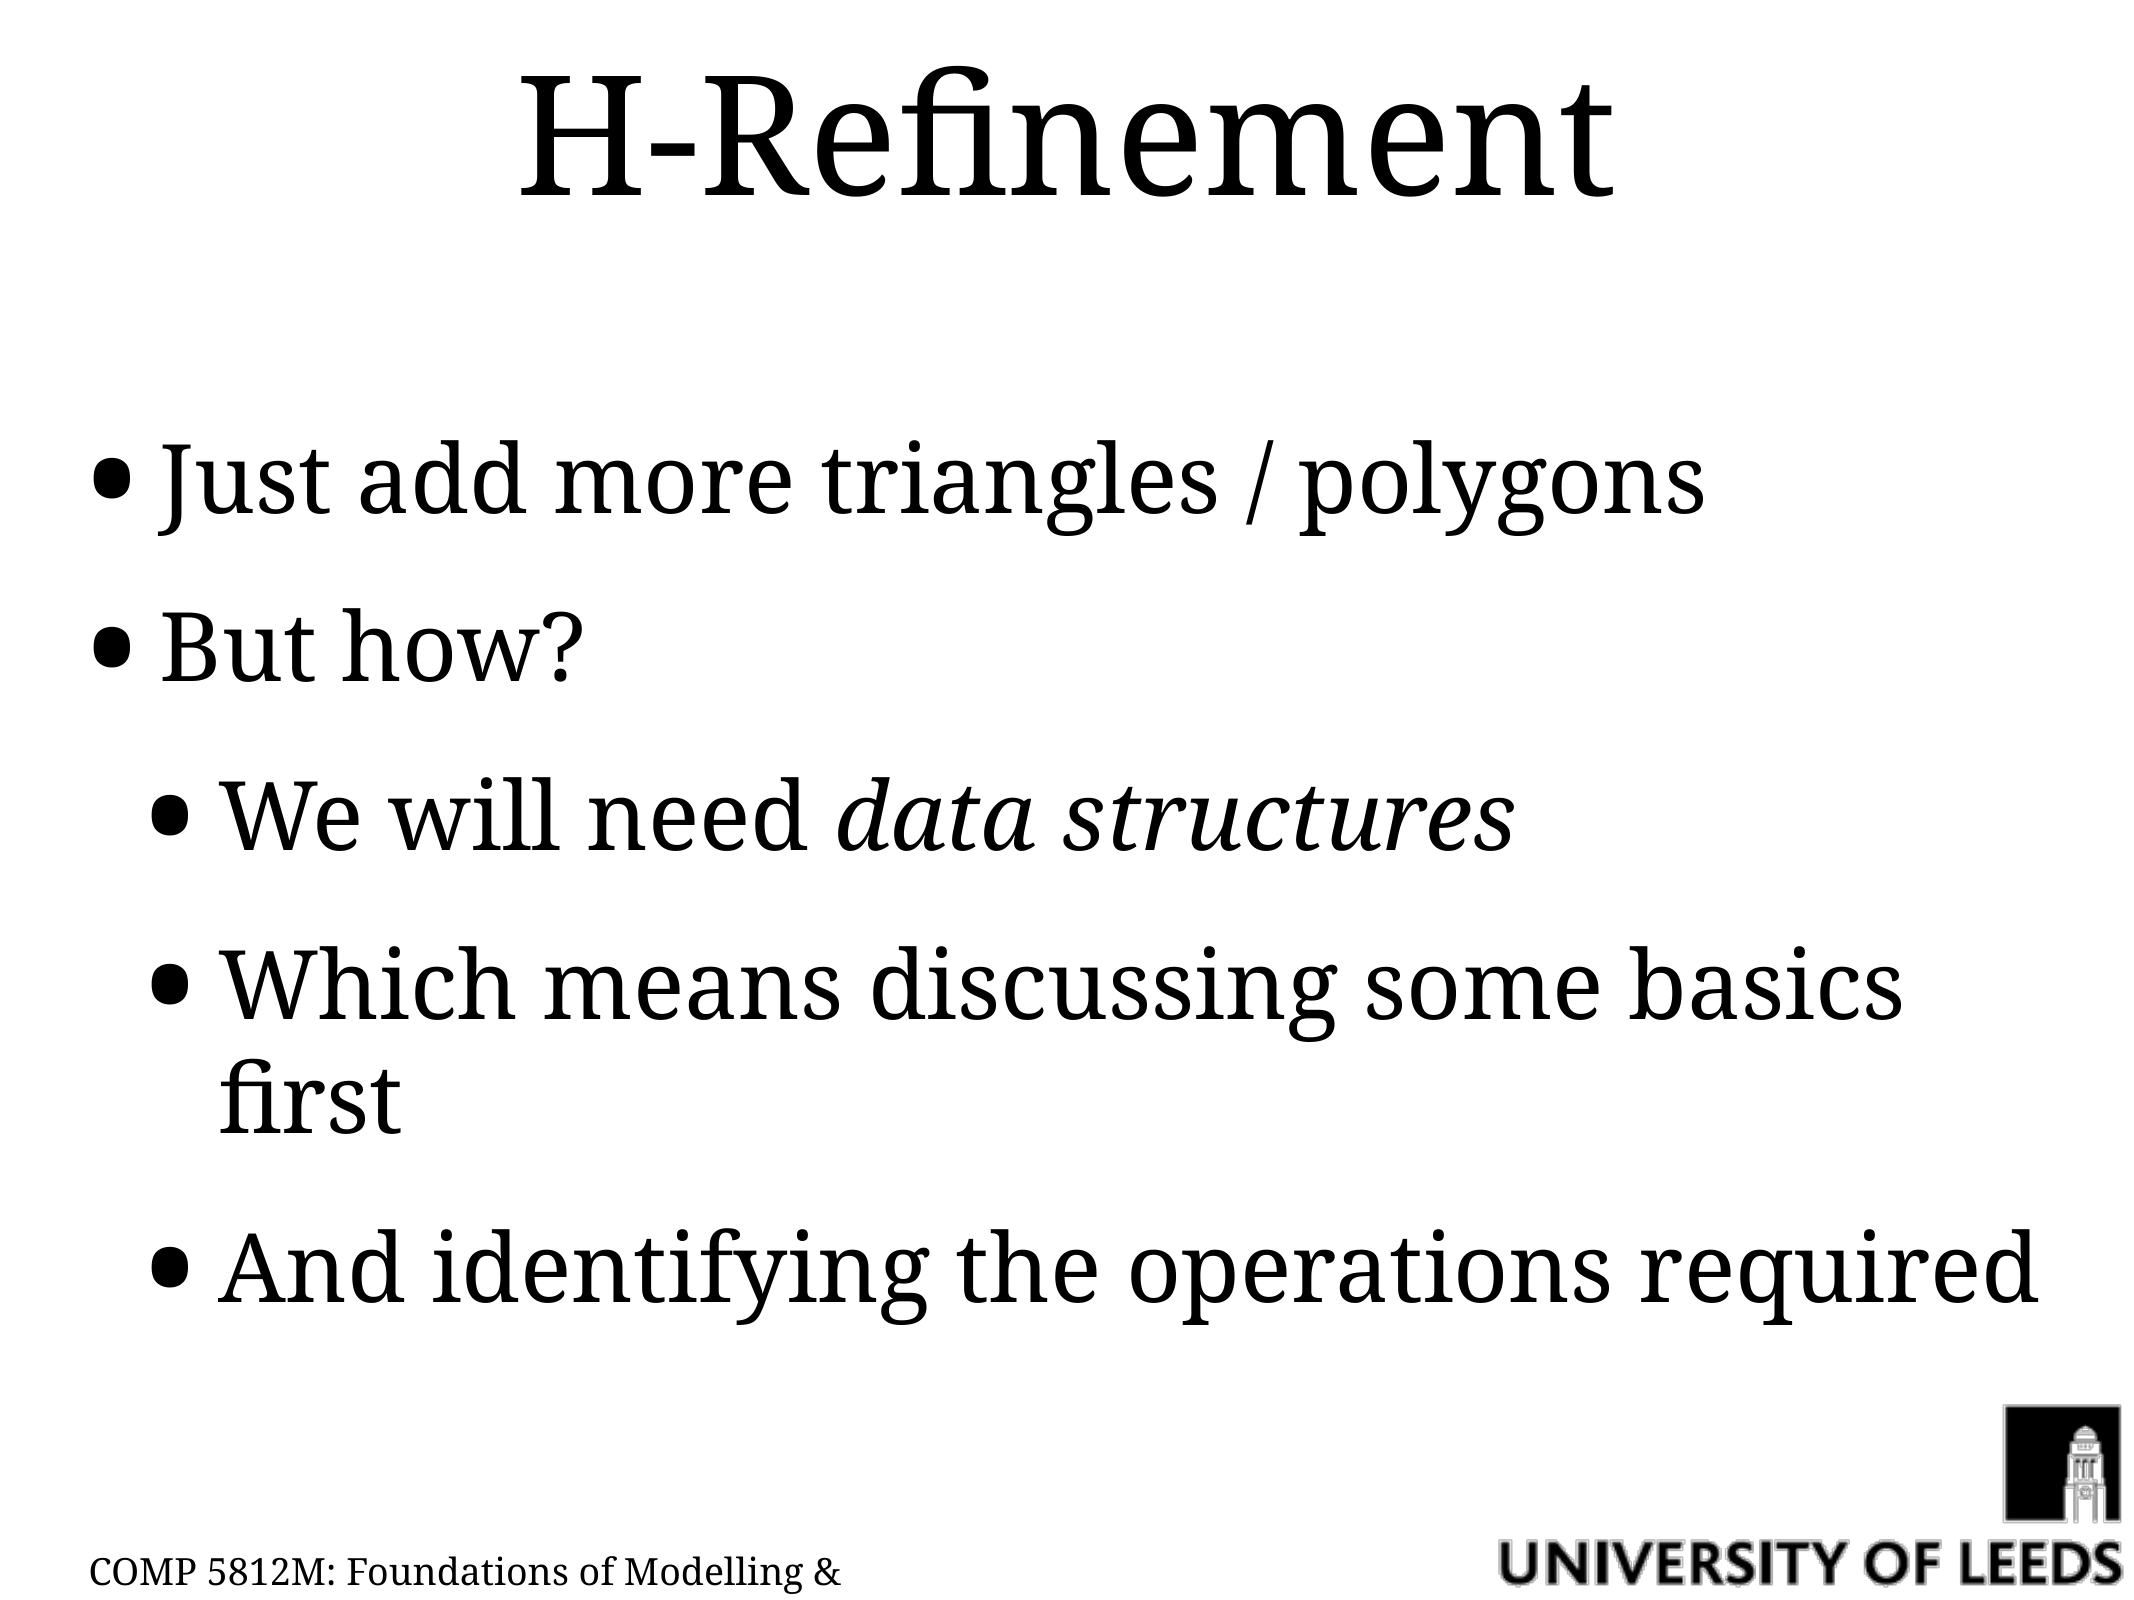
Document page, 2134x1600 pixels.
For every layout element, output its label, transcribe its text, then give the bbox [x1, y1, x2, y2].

list Just add more triangles / polygons But how? We will need data structures Which means discussing some basics first And identifying the operations required [30, 247, 2103, 1493]
title H-Refinement [30, 9, 2103, 247]
picture [1491, 1339, 2132, 1600]
